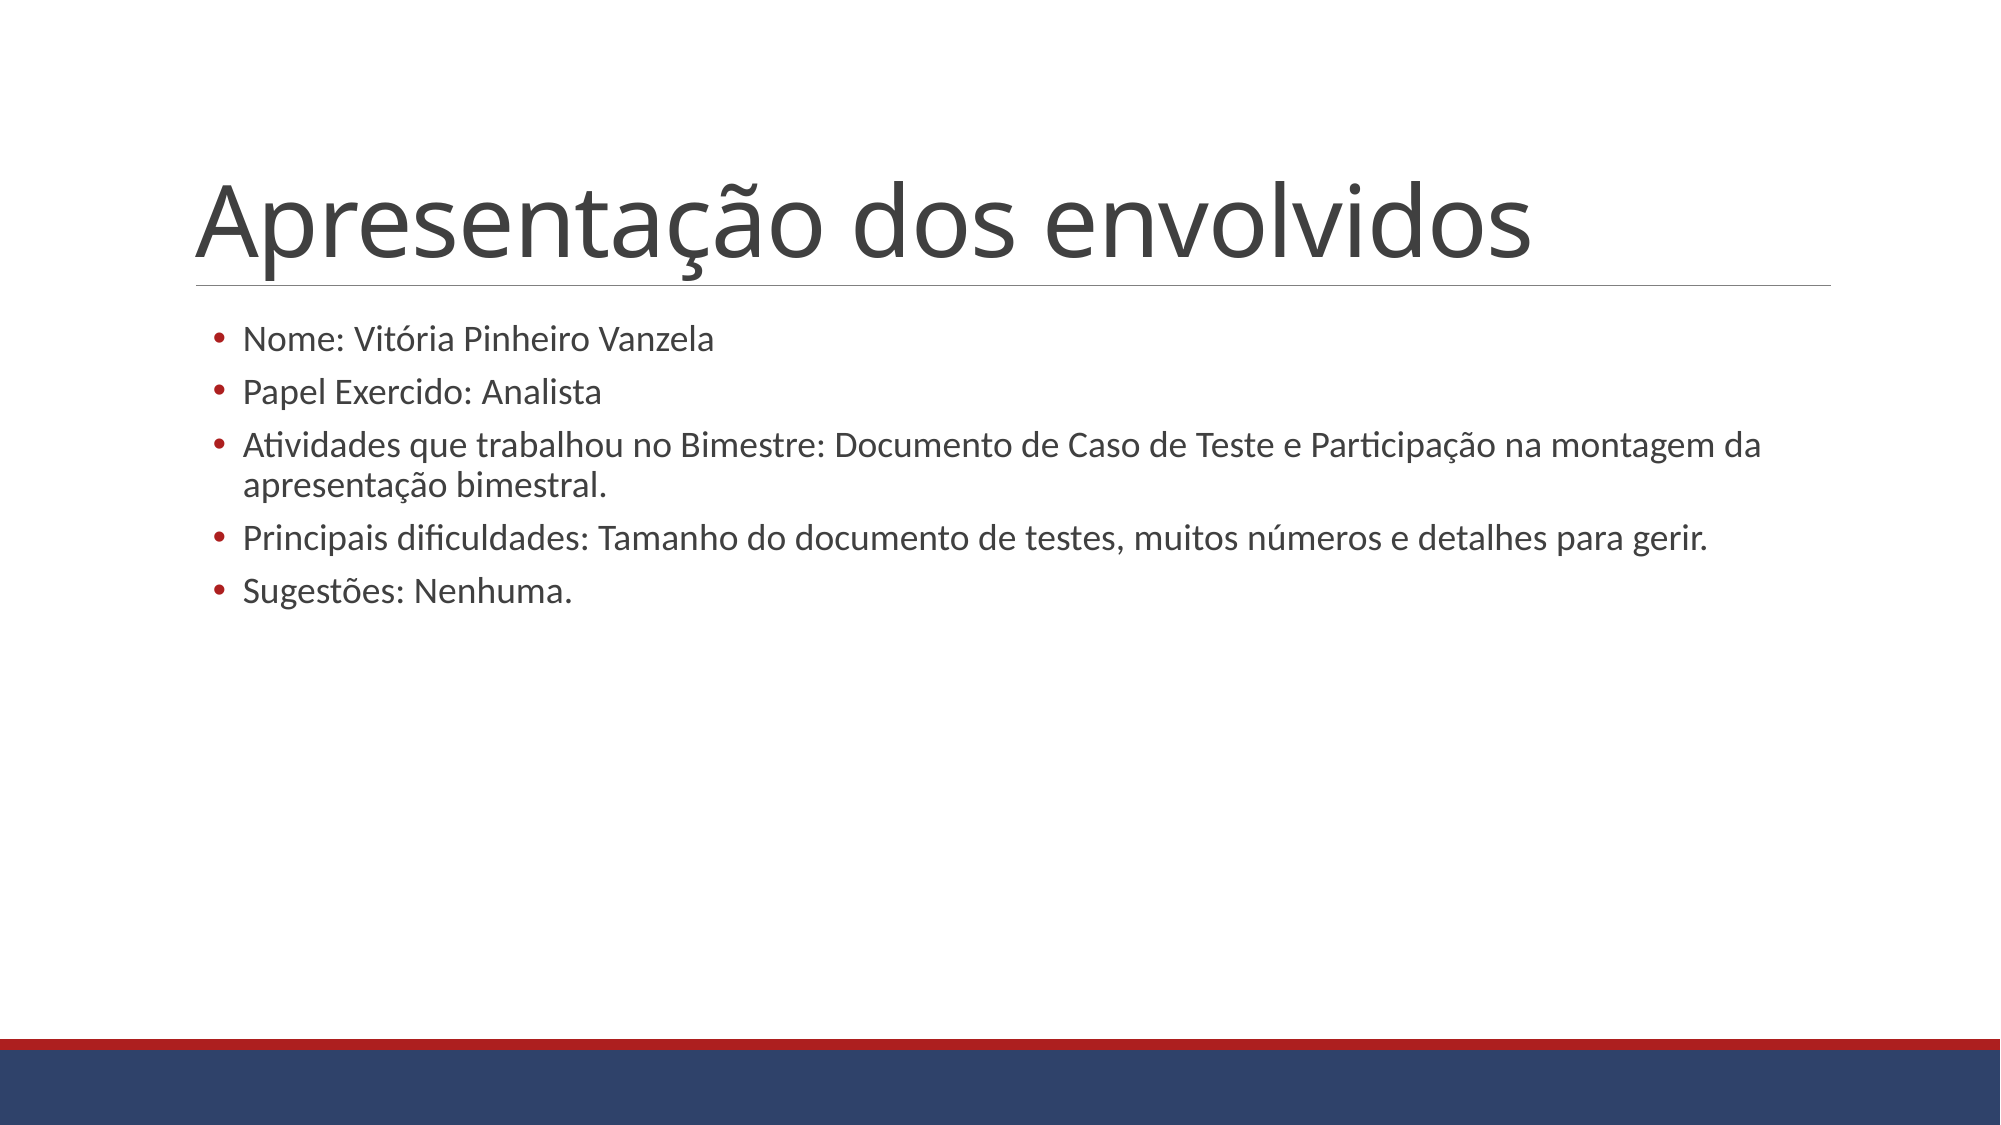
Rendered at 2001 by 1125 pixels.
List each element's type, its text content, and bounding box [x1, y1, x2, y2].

title Apresentação dos envolvidos [180, 47, 1830, 285]
list Nome: Vitória Pinheiro Vanzela Papel Exercido: Analista Atividades que trabalhou no Bimestre: Documento de Caso de Teste e Participação na montagem da apresentação bimestral. Principais dificuldades: Tamanho do documento de testes, muitos números e detalhes para gerir. Sugestões: Nenhuma. [180, 311, 1830, 972]
